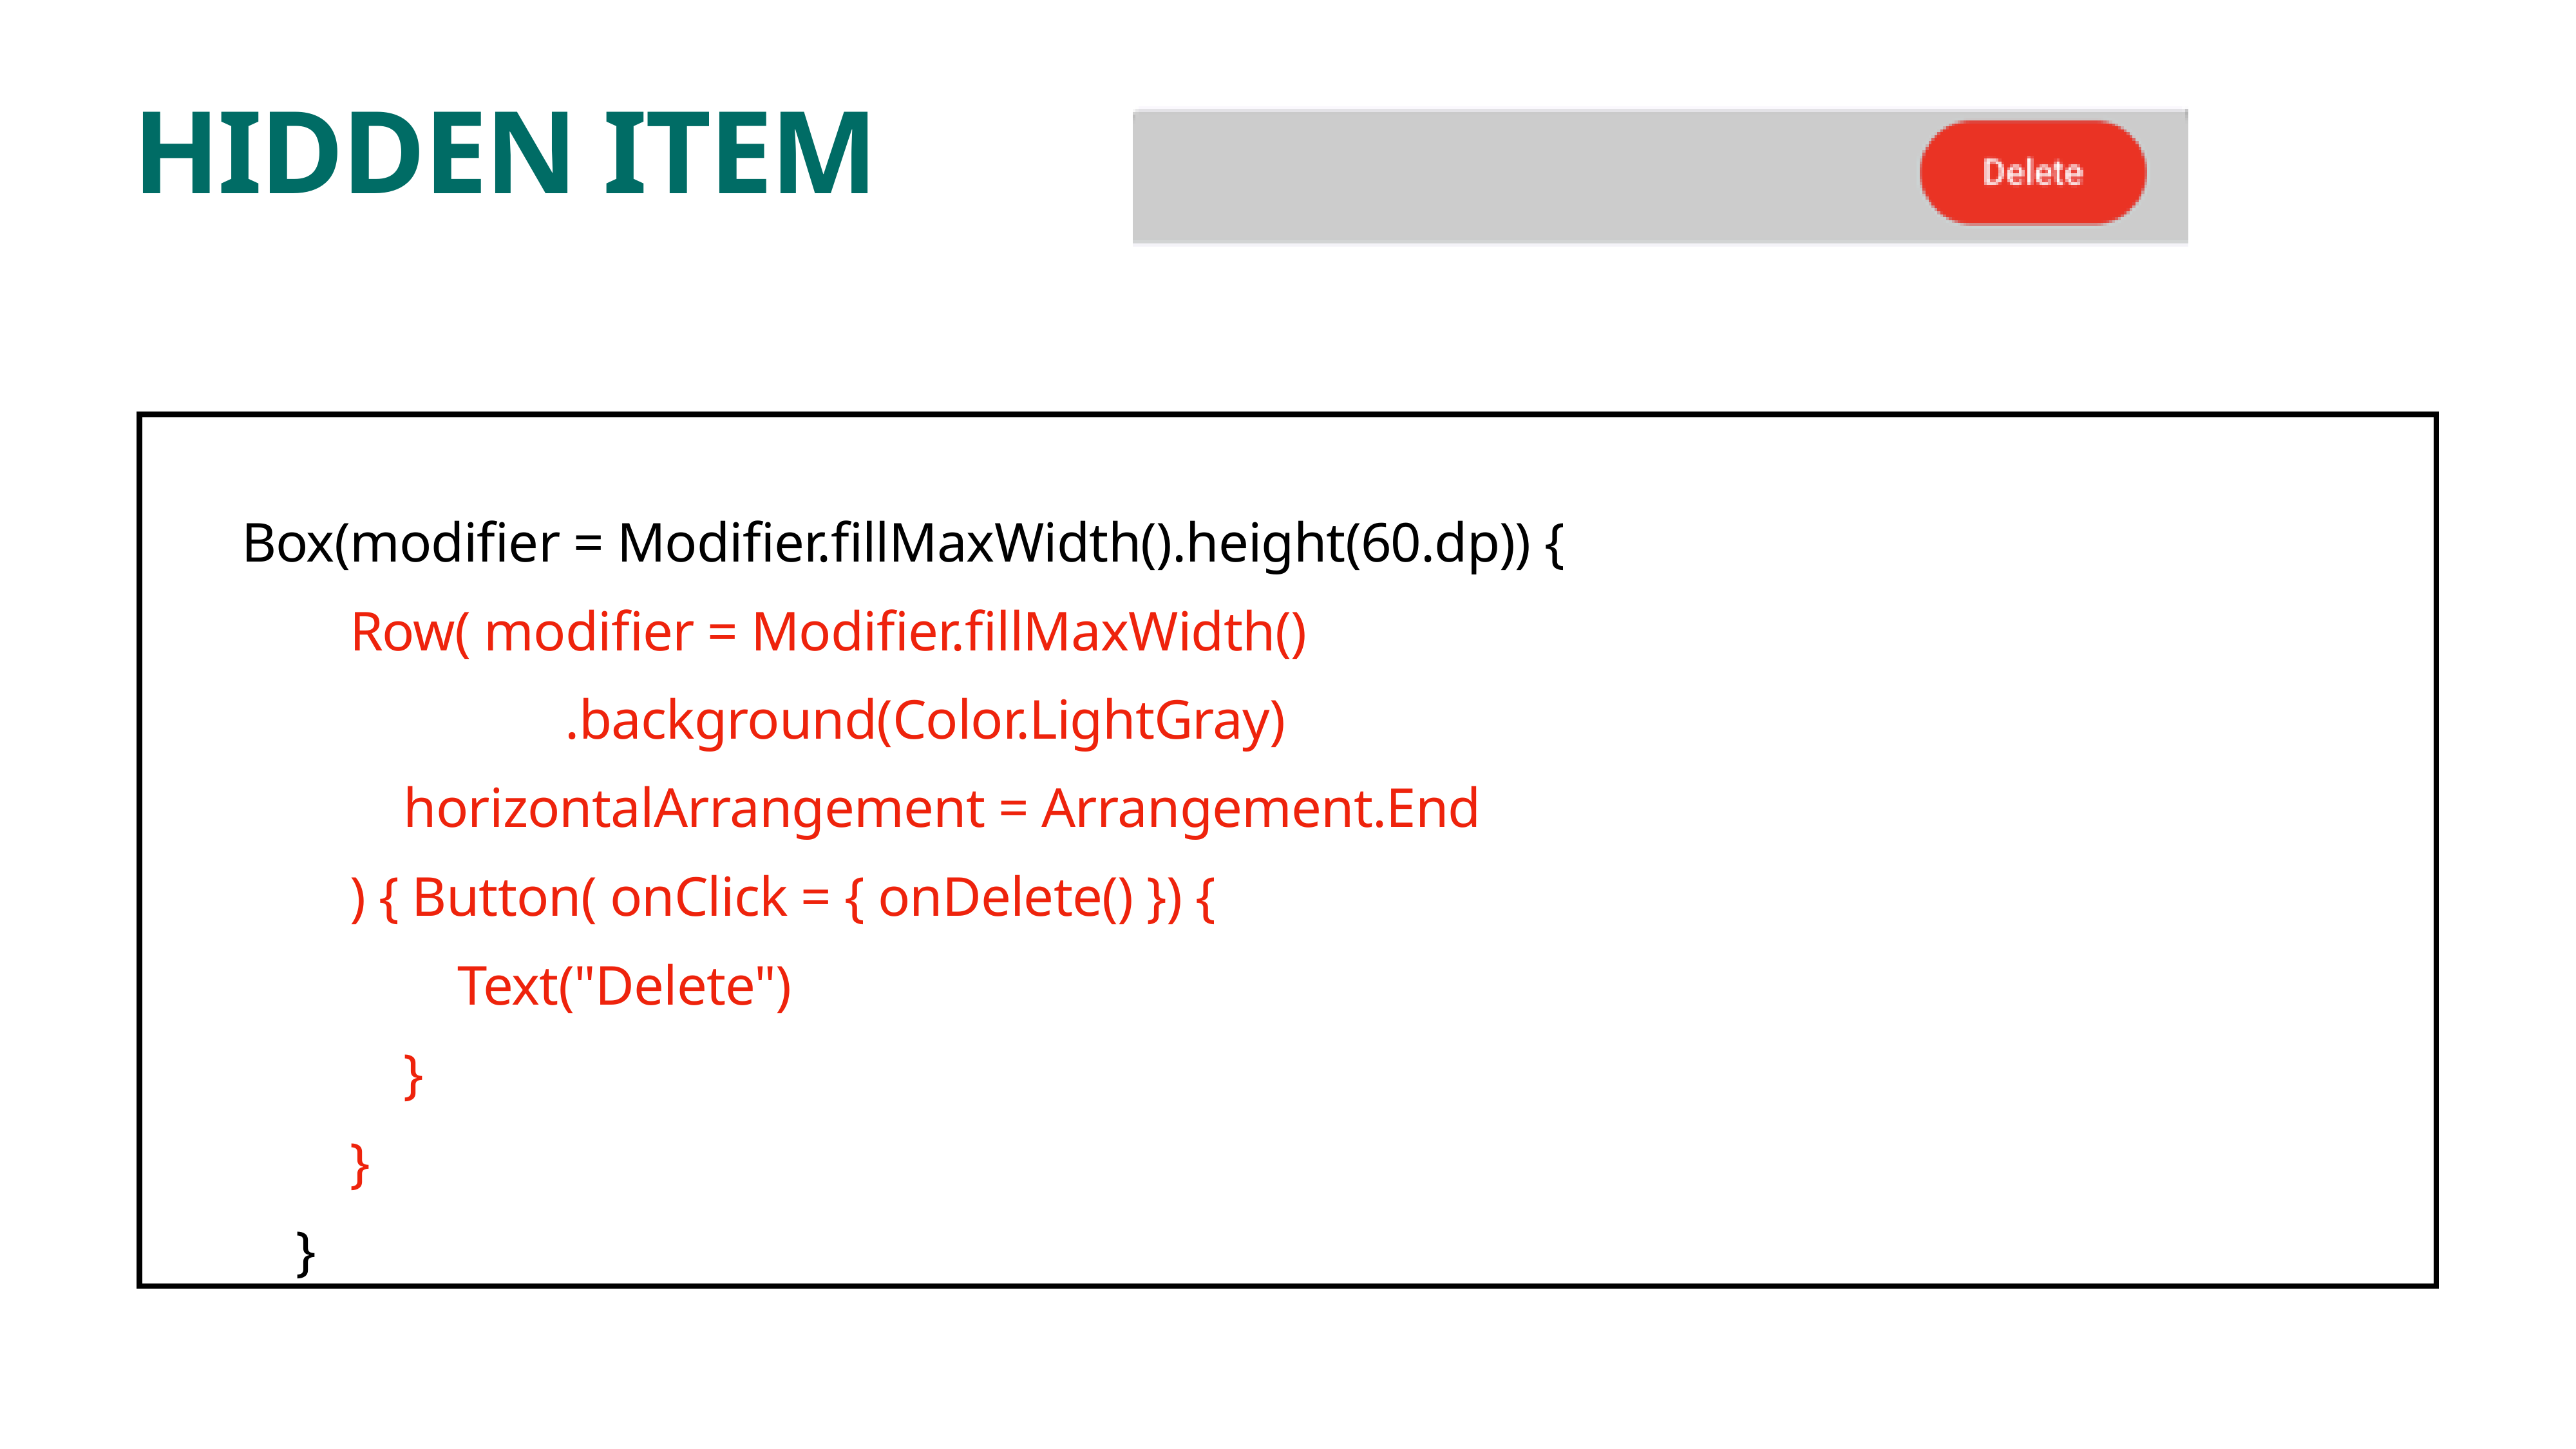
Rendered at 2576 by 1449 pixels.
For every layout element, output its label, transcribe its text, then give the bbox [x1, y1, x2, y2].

title HIDDEN ITEM [127, 100, 2449, 252]
text_box Box(modifier = Modifier.fillMaxWidth().height(60.dp)) { Row( modifier = Modifier.fillMaxWidth() .background(Color.LightGray) horizontalArrangement = Arrangement.End ) { Button( onClick = { onDelete() }) { Text("Delete") } } } [139, 414, 2437, 1287]
picture [1133, 106, 2188, 247]
